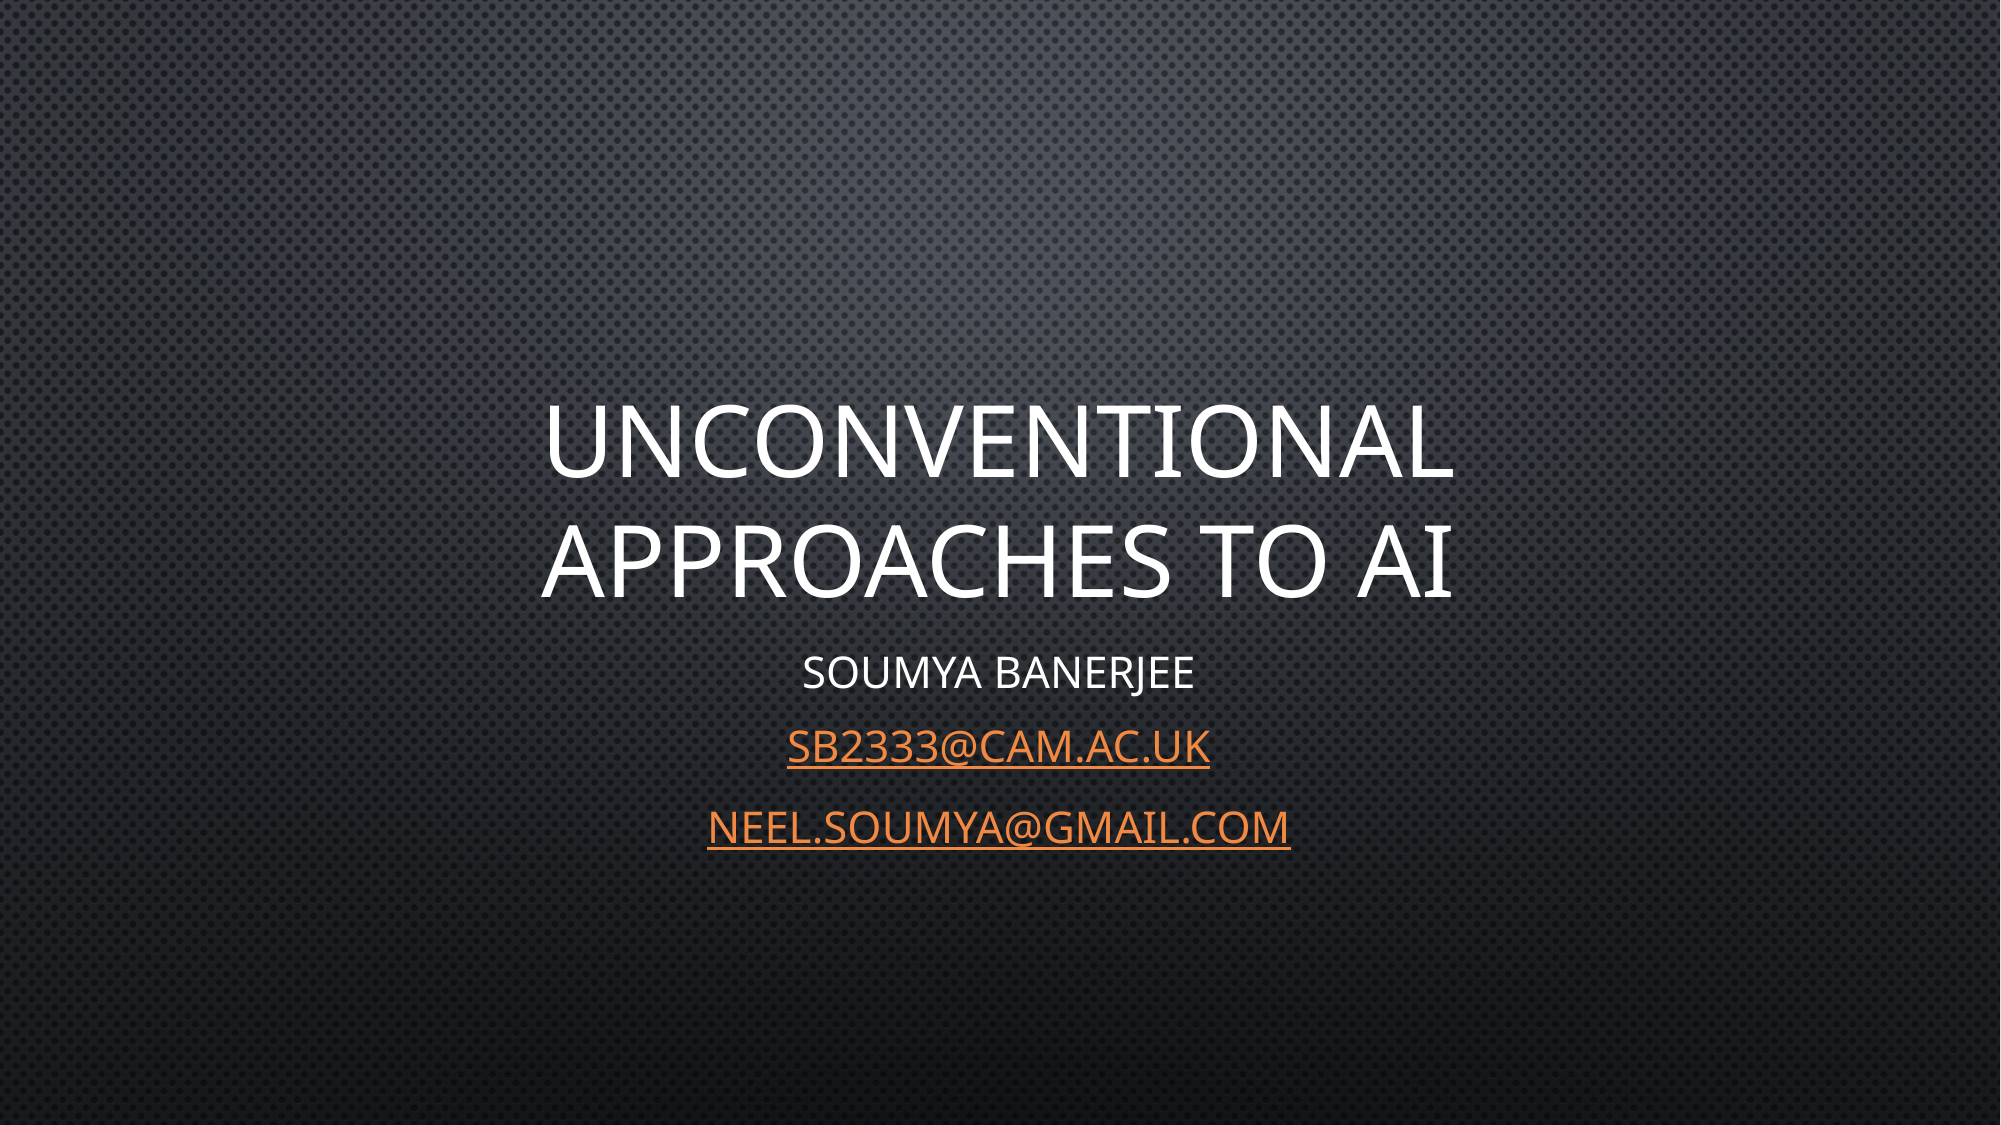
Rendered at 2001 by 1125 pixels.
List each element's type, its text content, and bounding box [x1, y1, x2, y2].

title Unconventional approaches to AI [287, 99, 1711, 625]
subtitle Soumya Banerjee sb2333@cam.ac.uk Neel.Soumya@gmail.com [287, 637, 1711, 950]
